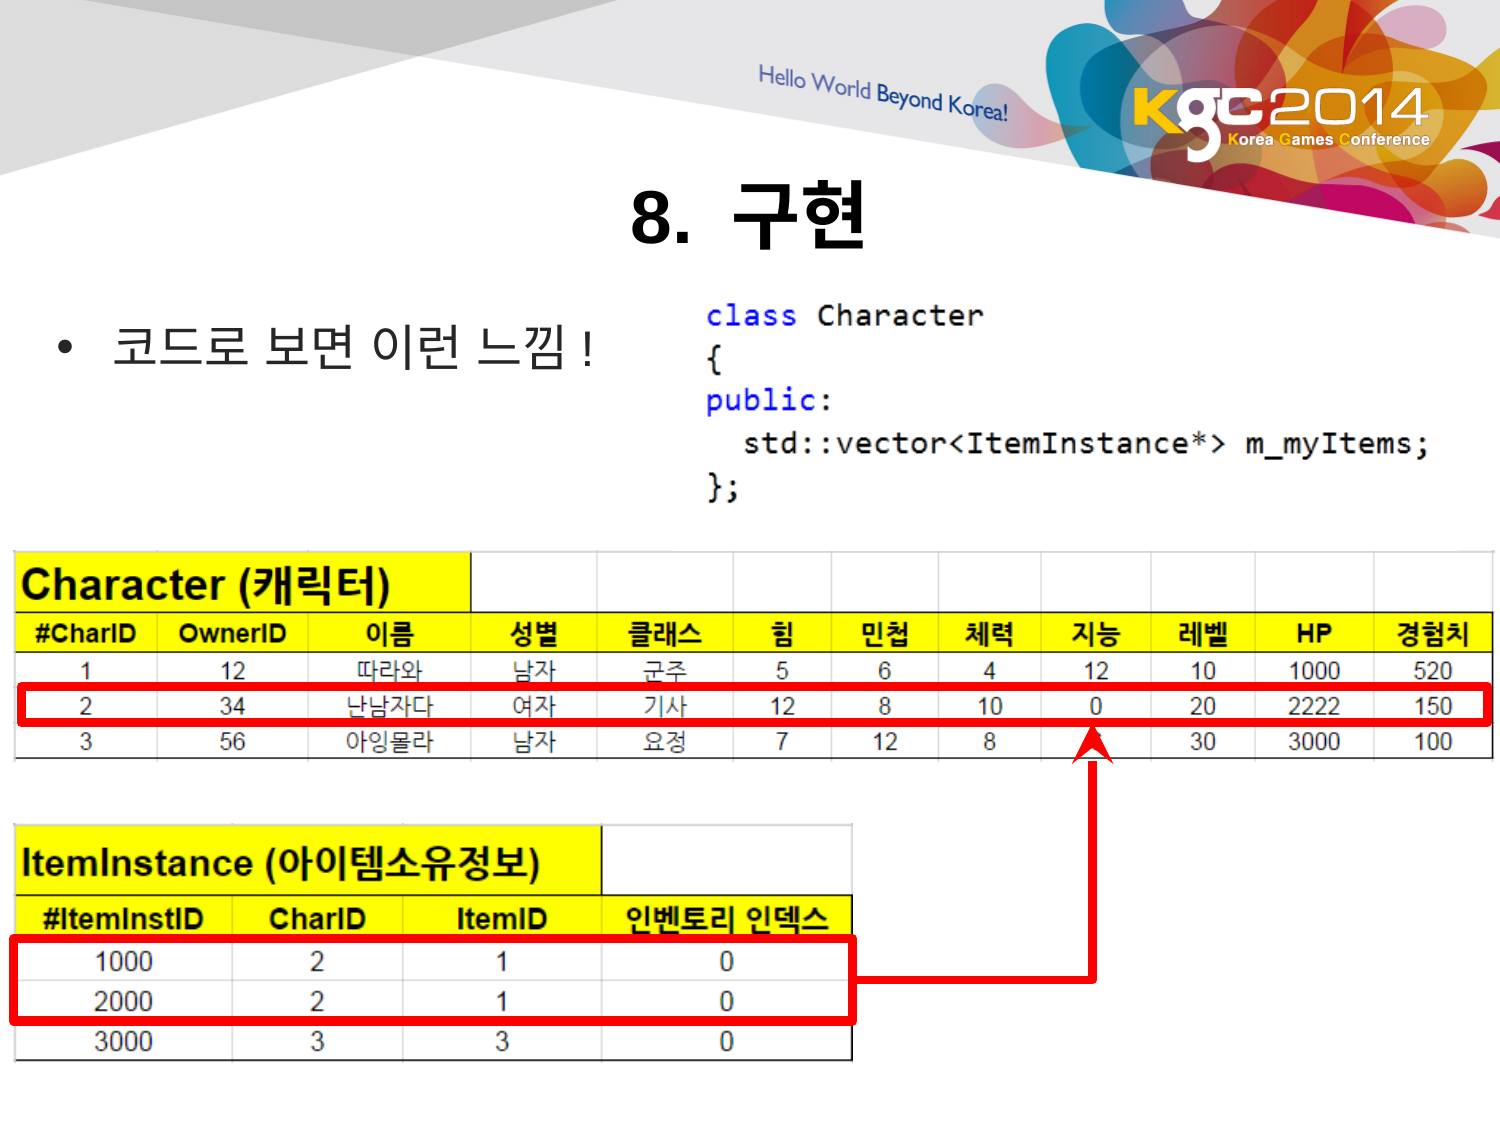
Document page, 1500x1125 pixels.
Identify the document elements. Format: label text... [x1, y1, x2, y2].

title 8. 구현 [0, 125, 1500, 303]
picture [0, 278, 1500, 1125]
list 코드로 보면 이런 느낌! [41, 302, 644, 409]
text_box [843, 730, 1102, 972]
picture [0, 0, 1500, 125]
